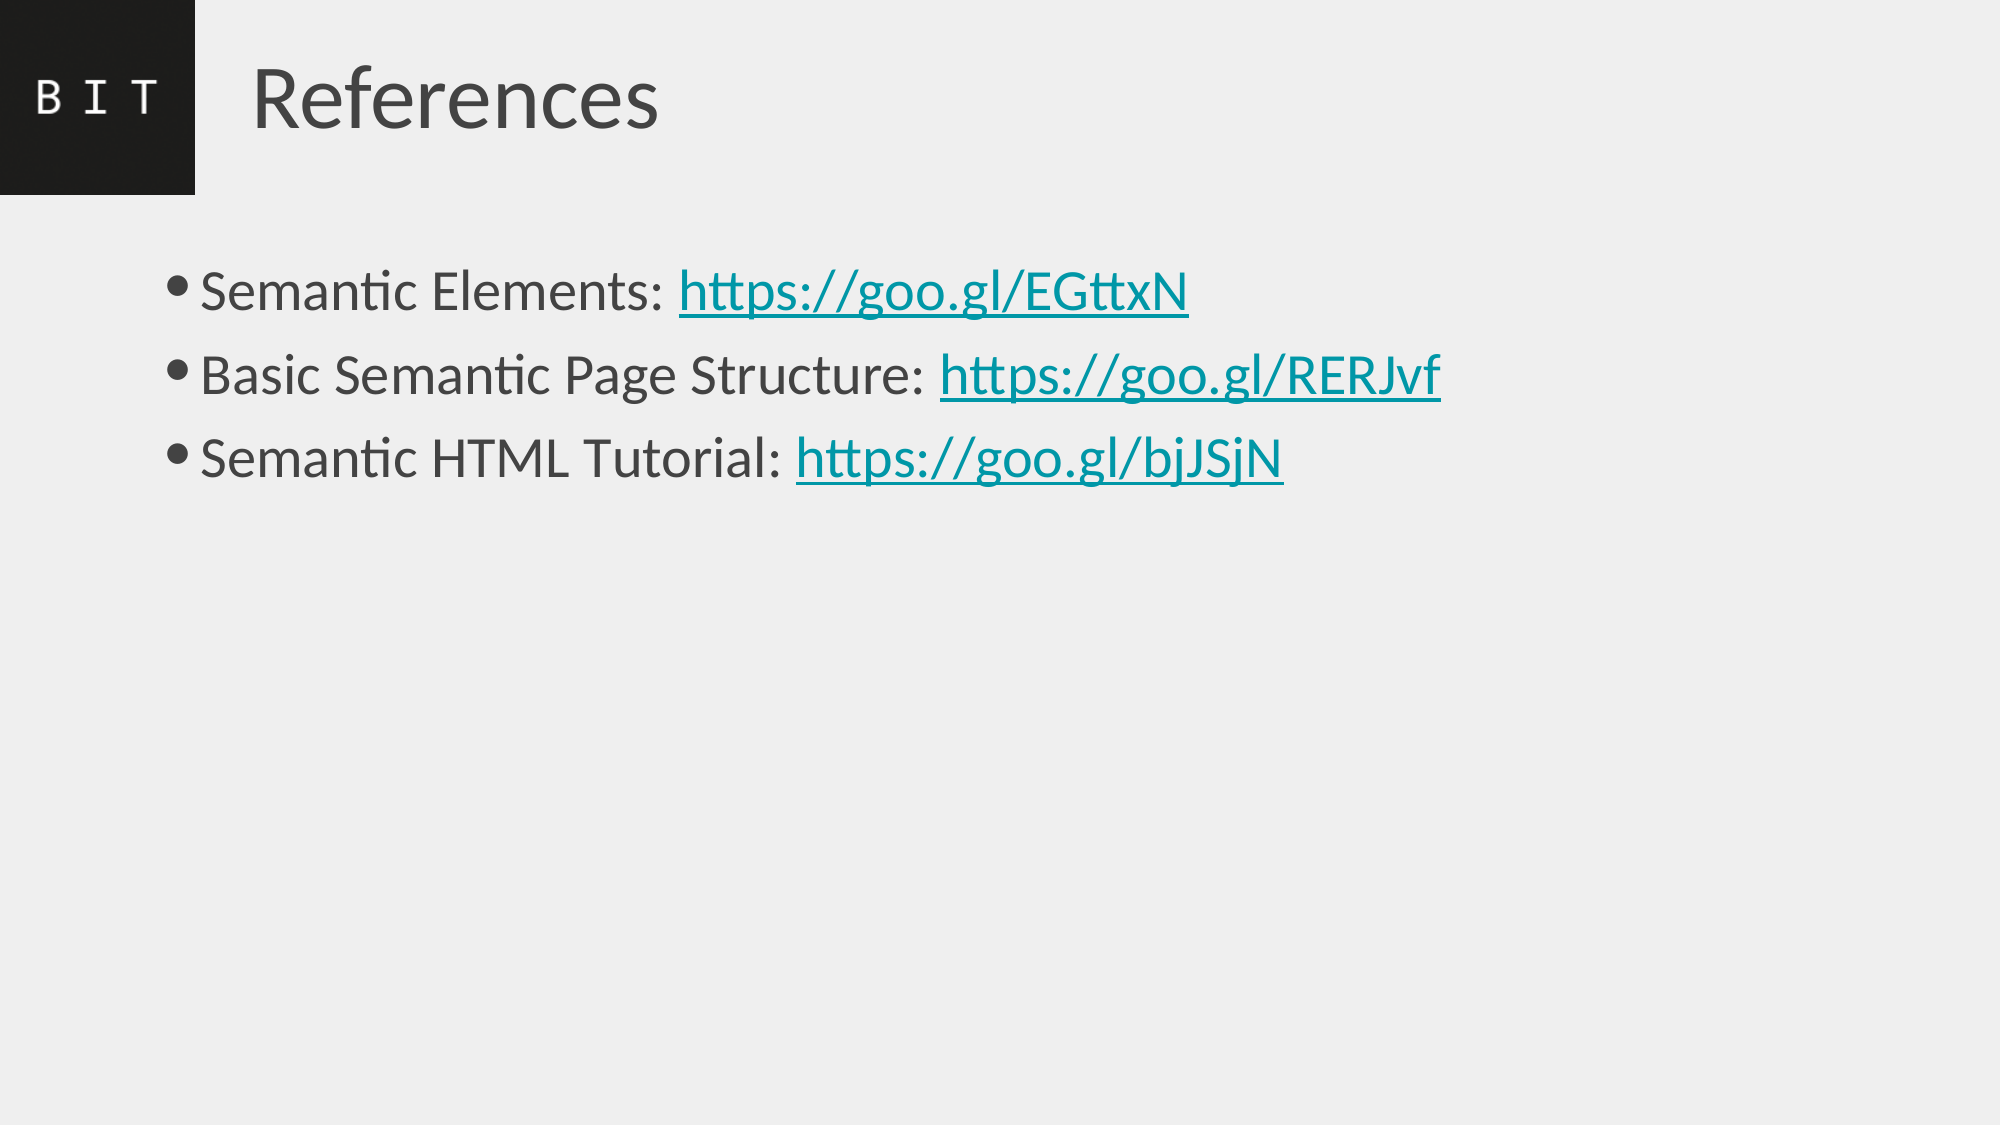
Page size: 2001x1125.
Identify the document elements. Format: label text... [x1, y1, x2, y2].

title References [236, 2, 1785, 195]
list Semantic Elements: https://goo.gl/EGttxN Basic Semantic Page Structure: https://goo.gl/RERJvf Semantic HTML Tutorial: https://goo.gl/bjJSjN [148, 252, 1873, 1006]
picture [0, 0, 195, 195]
